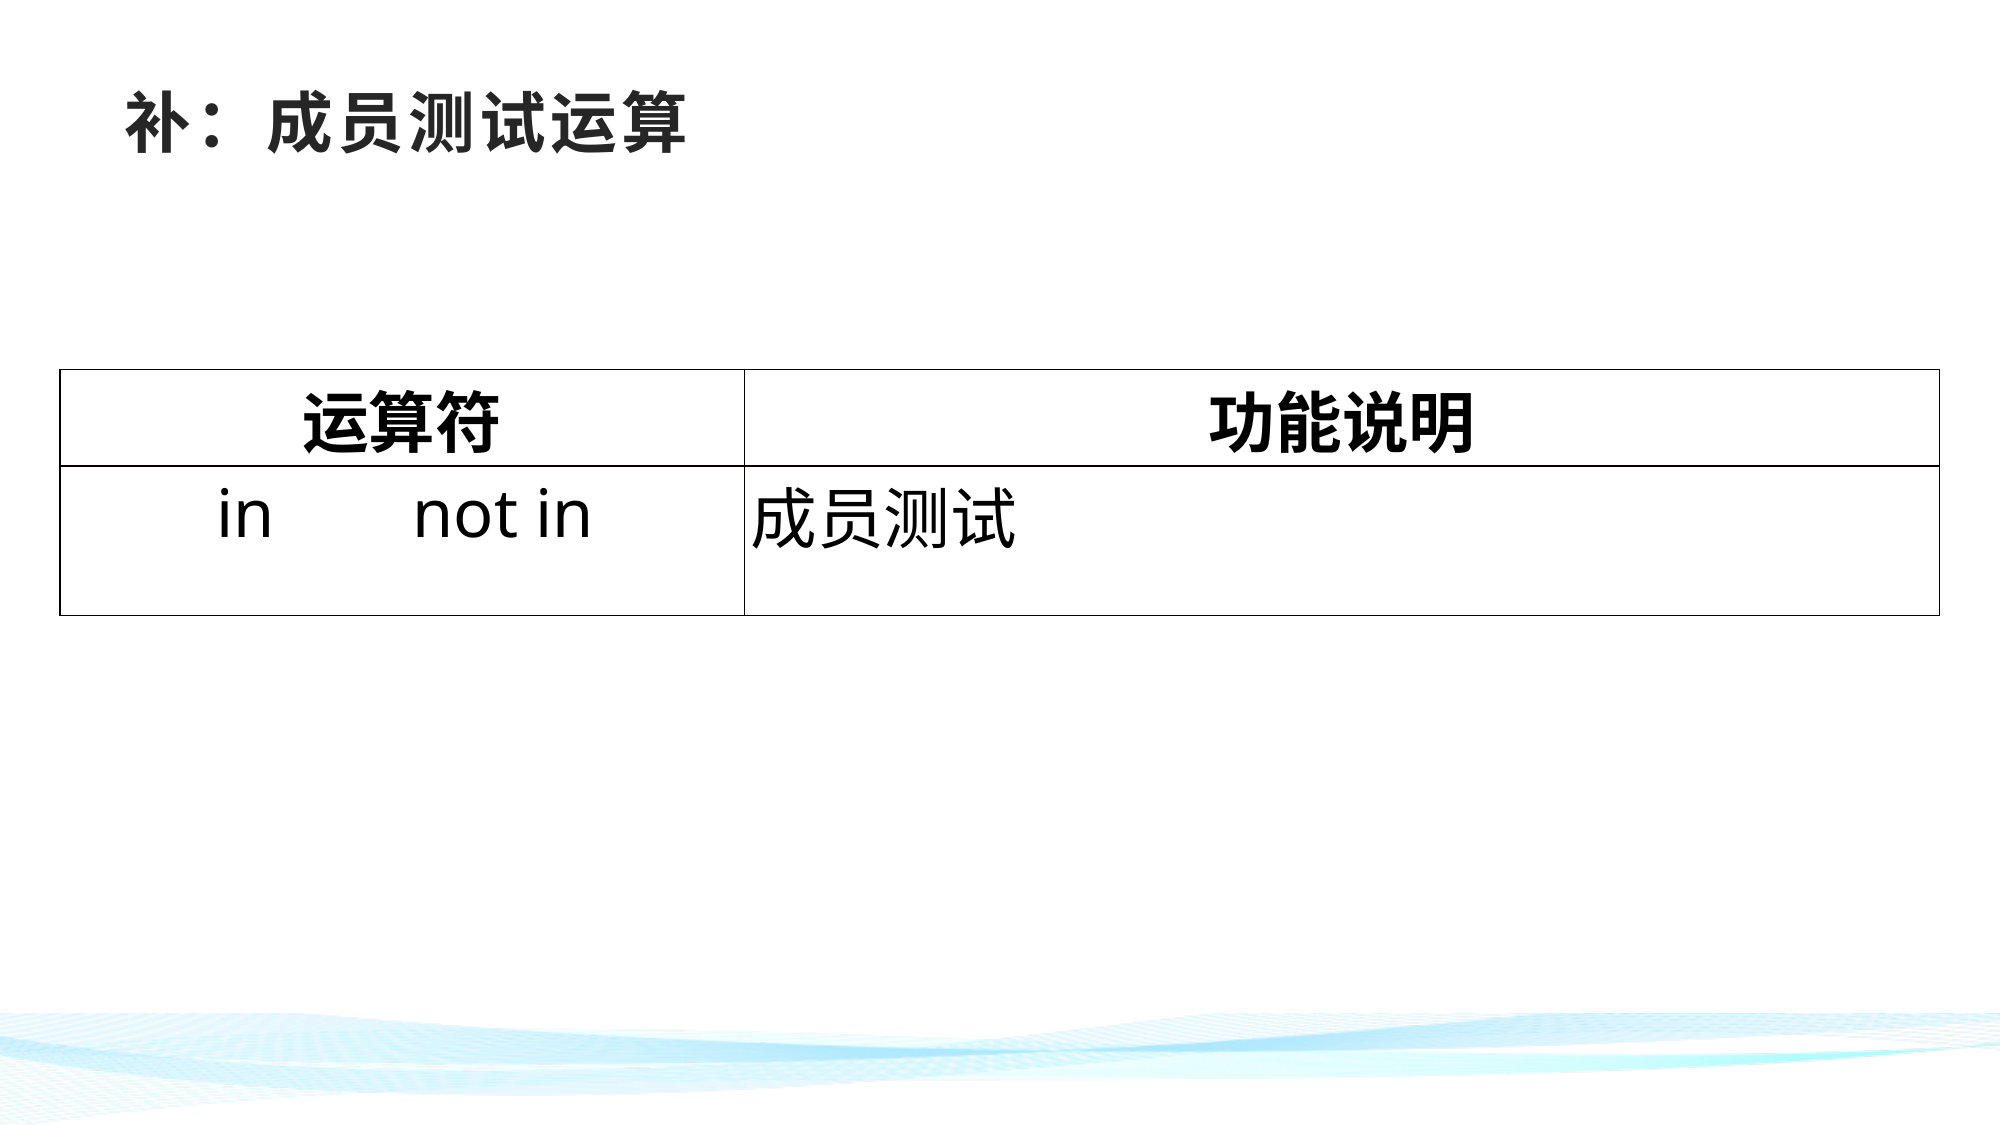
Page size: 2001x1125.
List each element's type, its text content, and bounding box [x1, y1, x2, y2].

picture [0, 1013, 2000, 1125]
table_header 功能说明 [745, 370, 1939, 465]
table_cell in not in [61, 467, 744, 615]
table_header 运算符 [61, 370, 744, 465]
title 补：成员测试运算 [109, 72, 1891, 191]
table_cell 成员测试 [745, 467, 1939, 615]
